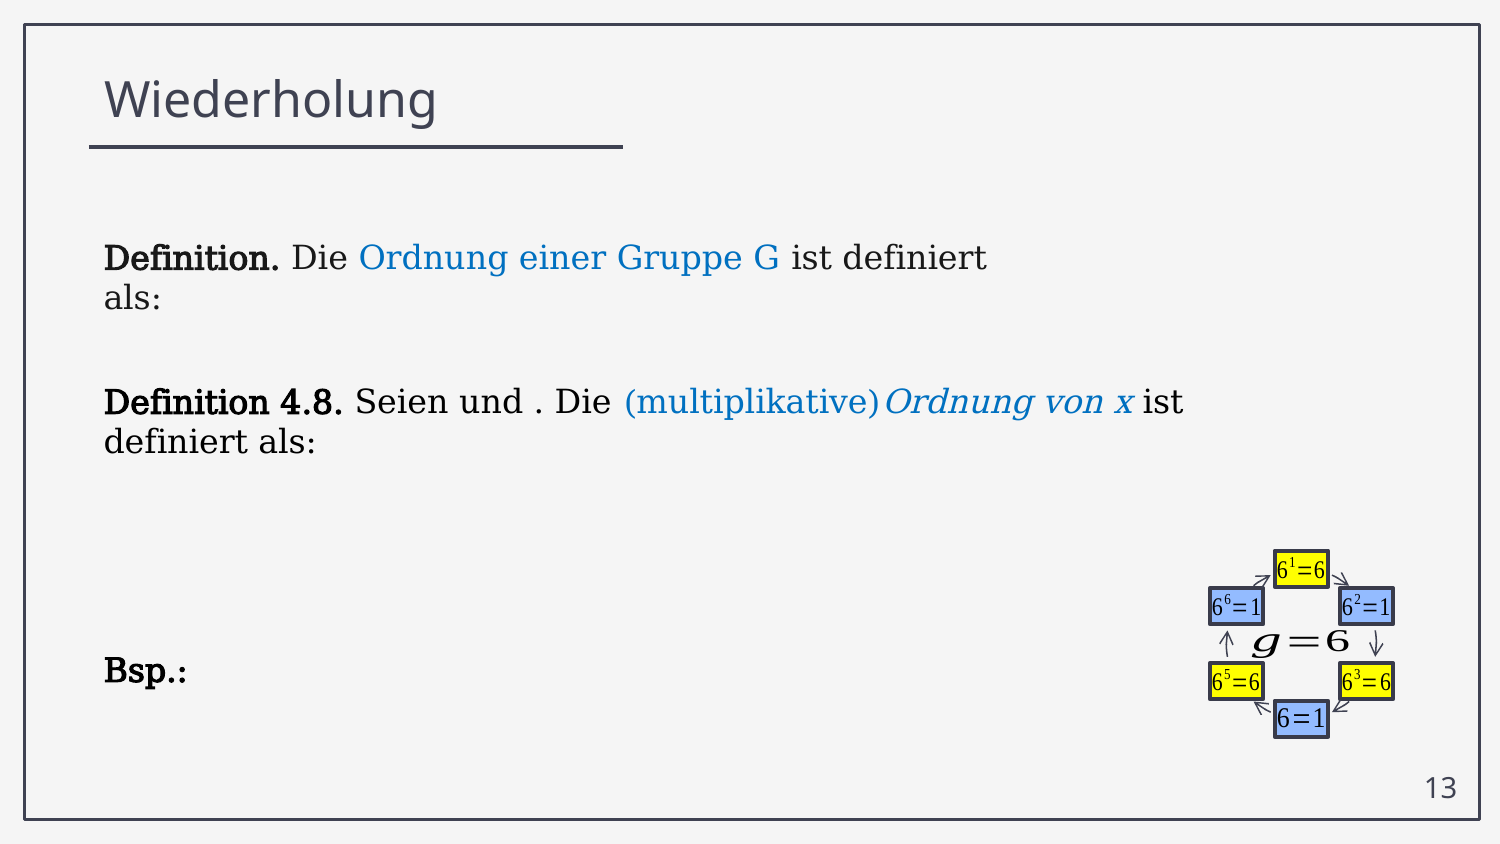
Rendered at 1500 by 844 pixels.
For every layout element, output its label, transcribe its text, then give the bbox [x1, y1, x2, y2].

text_box Wiederholung [89, 52, 674, 147]
text_box 13 [1409, 762, 1489, 812]
